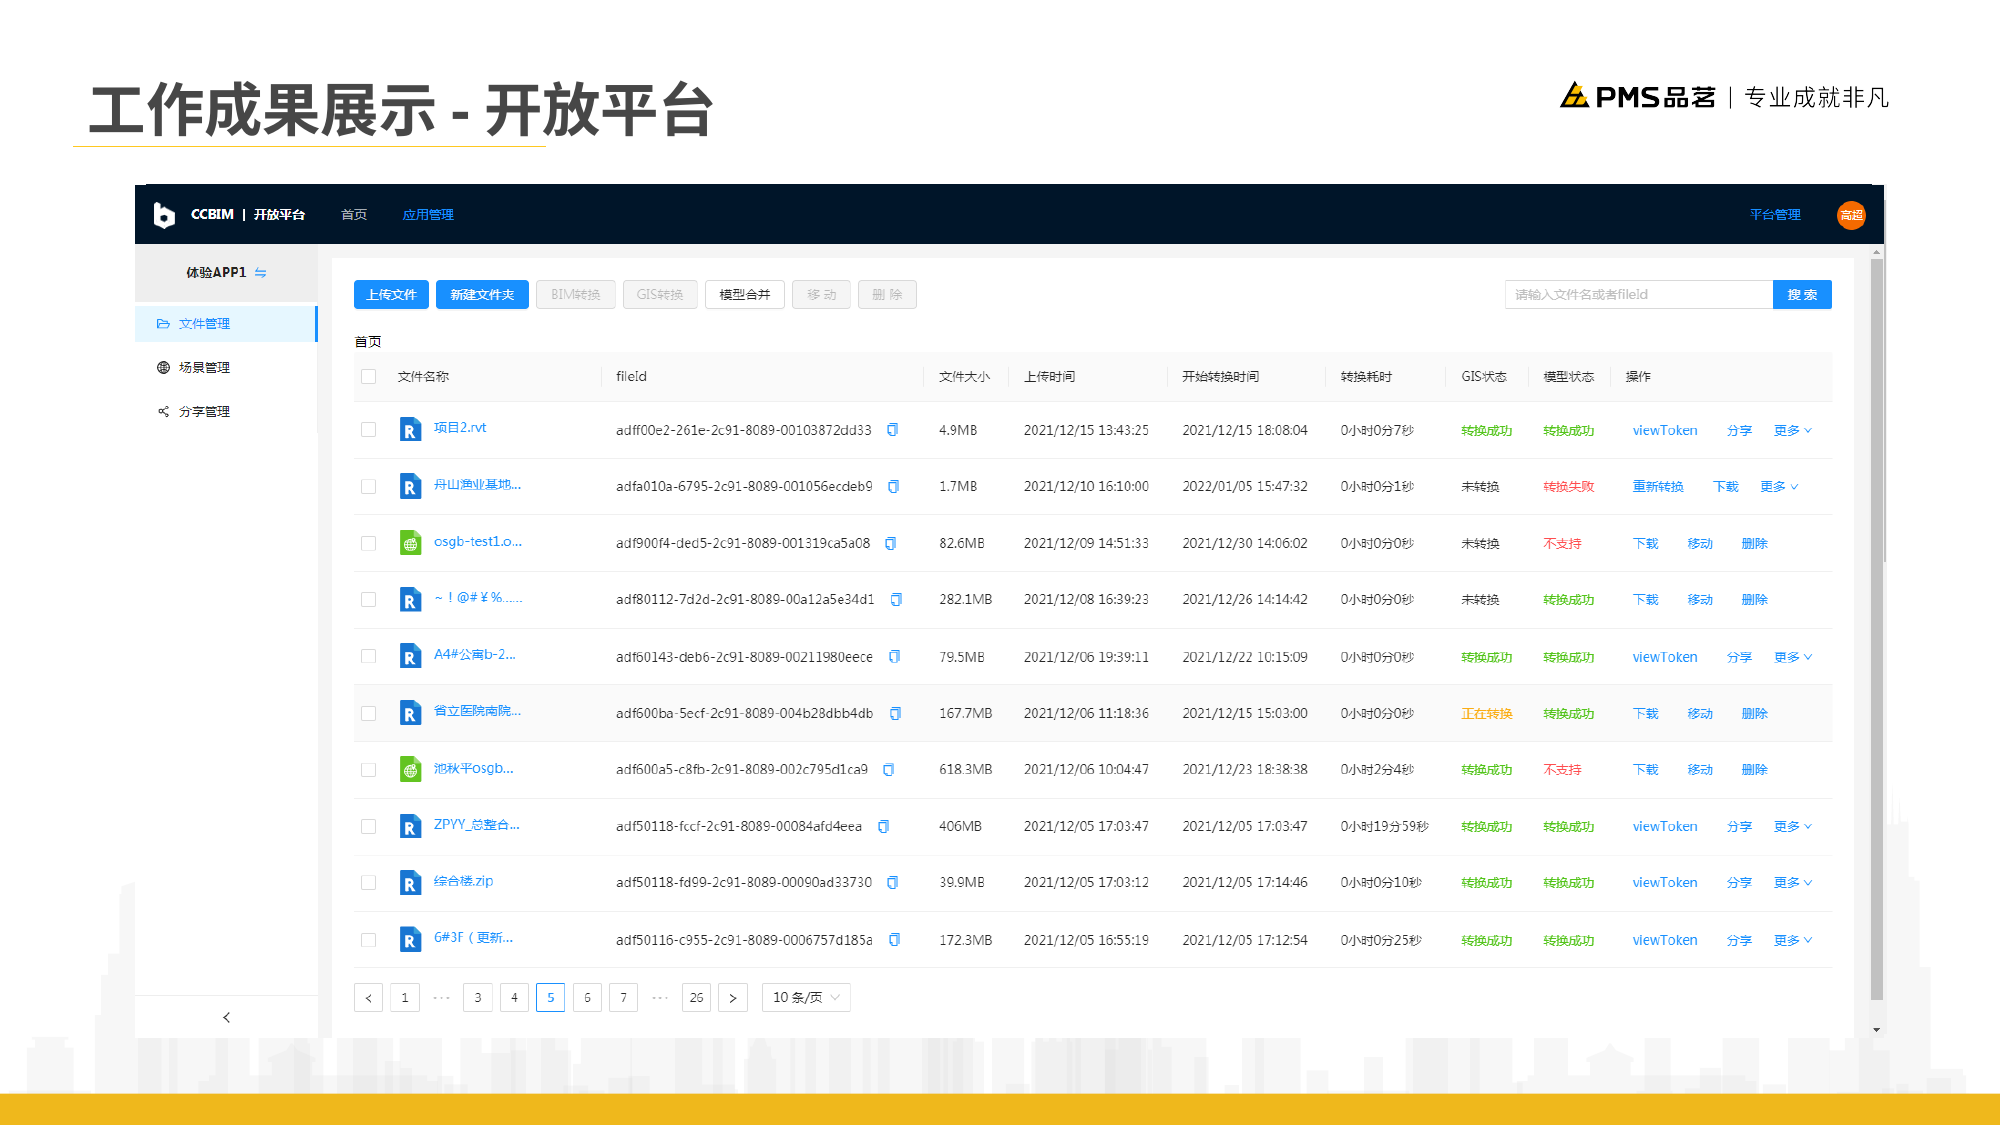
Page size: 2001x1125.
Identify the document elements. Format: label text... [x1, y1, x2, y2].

picture [1532, 60, 1915, 129]
picture [135, 184, 1887, 1038]
list 工作成果展示-开放平台 [73, 65, 1067, 147]
